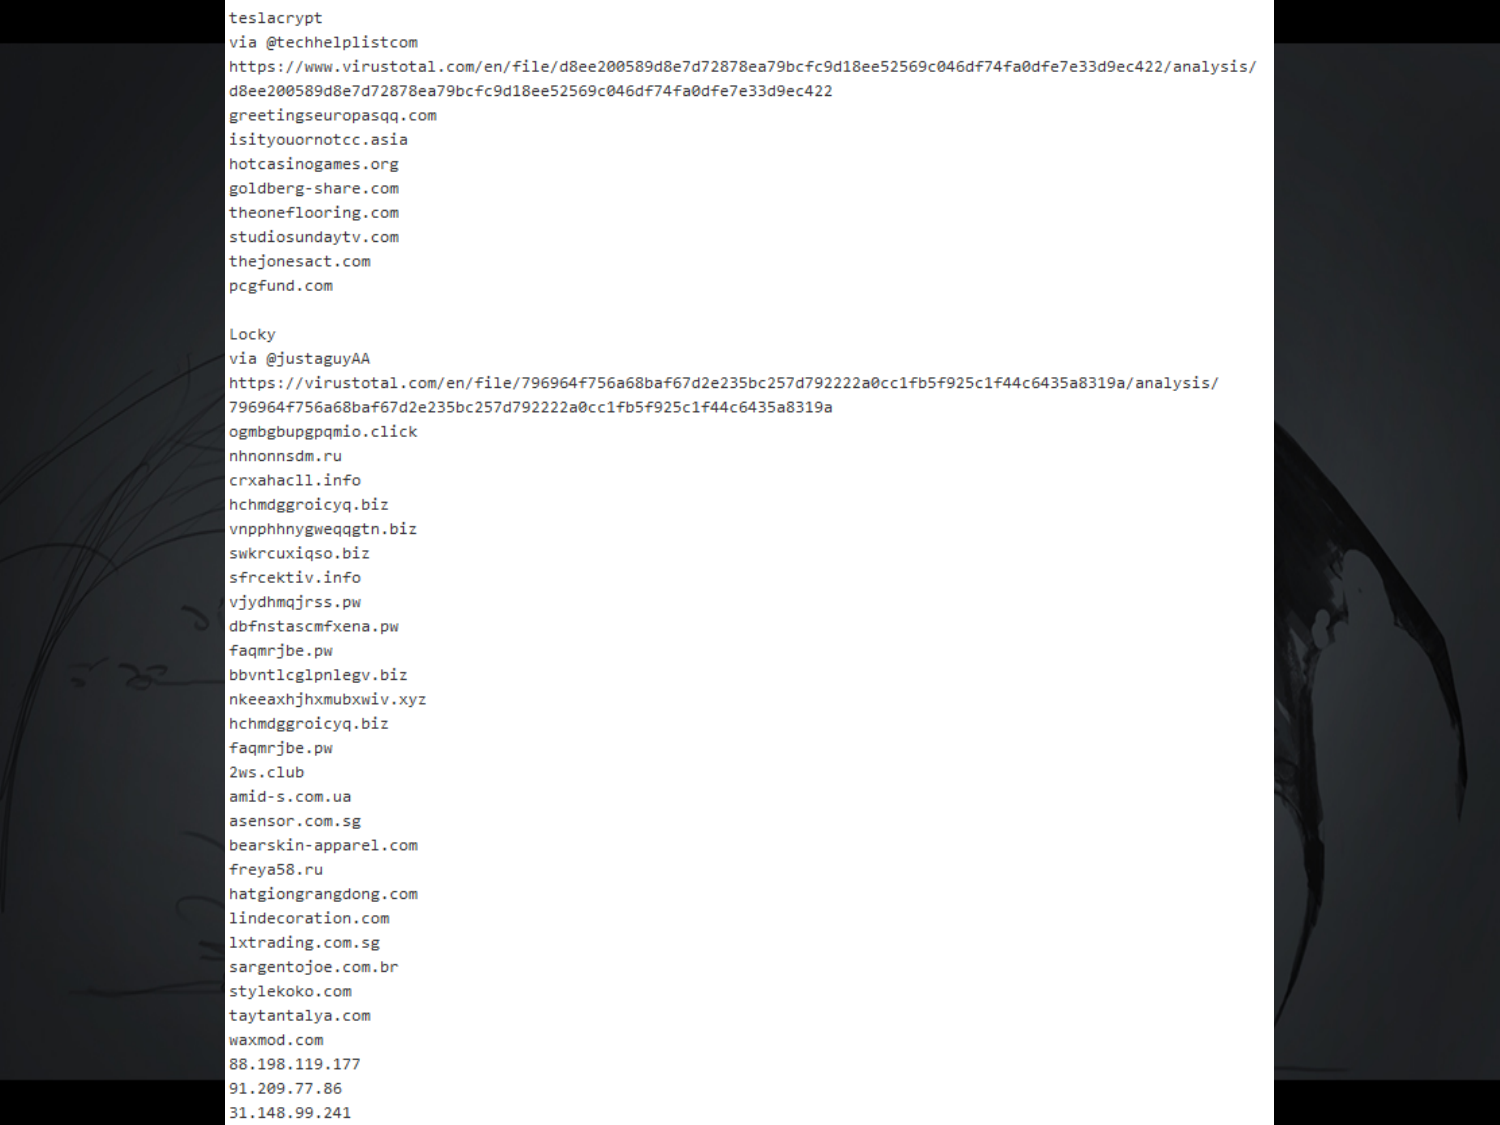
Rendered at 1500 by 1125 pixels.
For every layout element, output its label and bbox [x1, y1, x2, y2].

list [224, 0, 1274, 1125]
picture [1274, 0, 1500, 1125]
picture [0, 0, 224, 1125]
